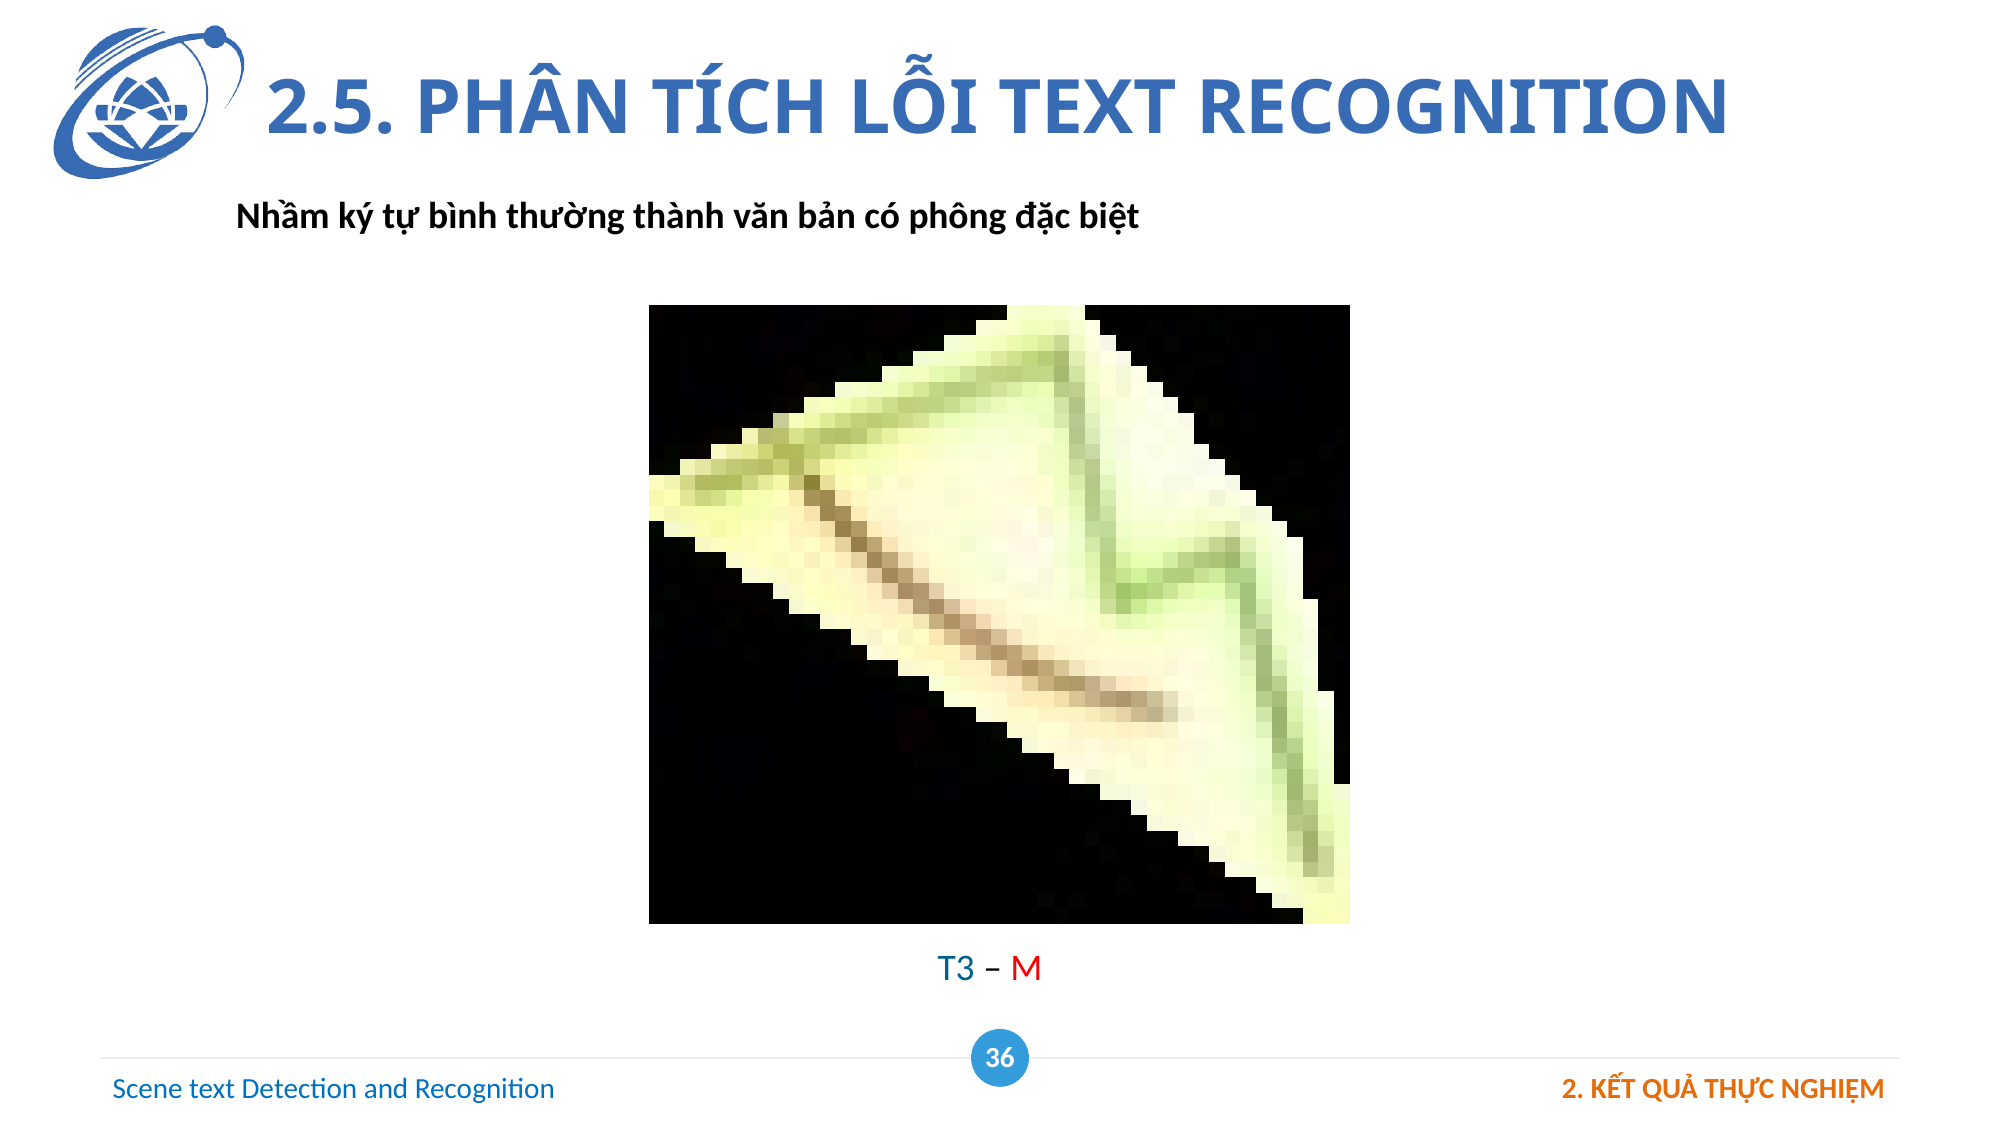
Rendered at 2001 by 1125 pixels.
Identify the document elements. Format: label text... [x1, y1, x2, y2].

slide_number 36 [957, 1024, 1043, 1088]
picture [648, 304, 1350, 924]
picture [52, 24, 246, 185]
text_box 2. KẾT QUẢ THỰC NGHIỆM [1042, 1062, 1900, 1112]
text_box T3 – M [922, 935, 1077, 996]
text_box Scene text Detection and Recognition [97, 1062, 988, 1112]
text_box Nhầm ký tự bình thường thành văn bản có phông đặc biệt [221, 183, 1169, 244]
title 2.5. PHÂN TÍCH LỖI TEXT RECOGNITION [250, 45, 1767, 162]
